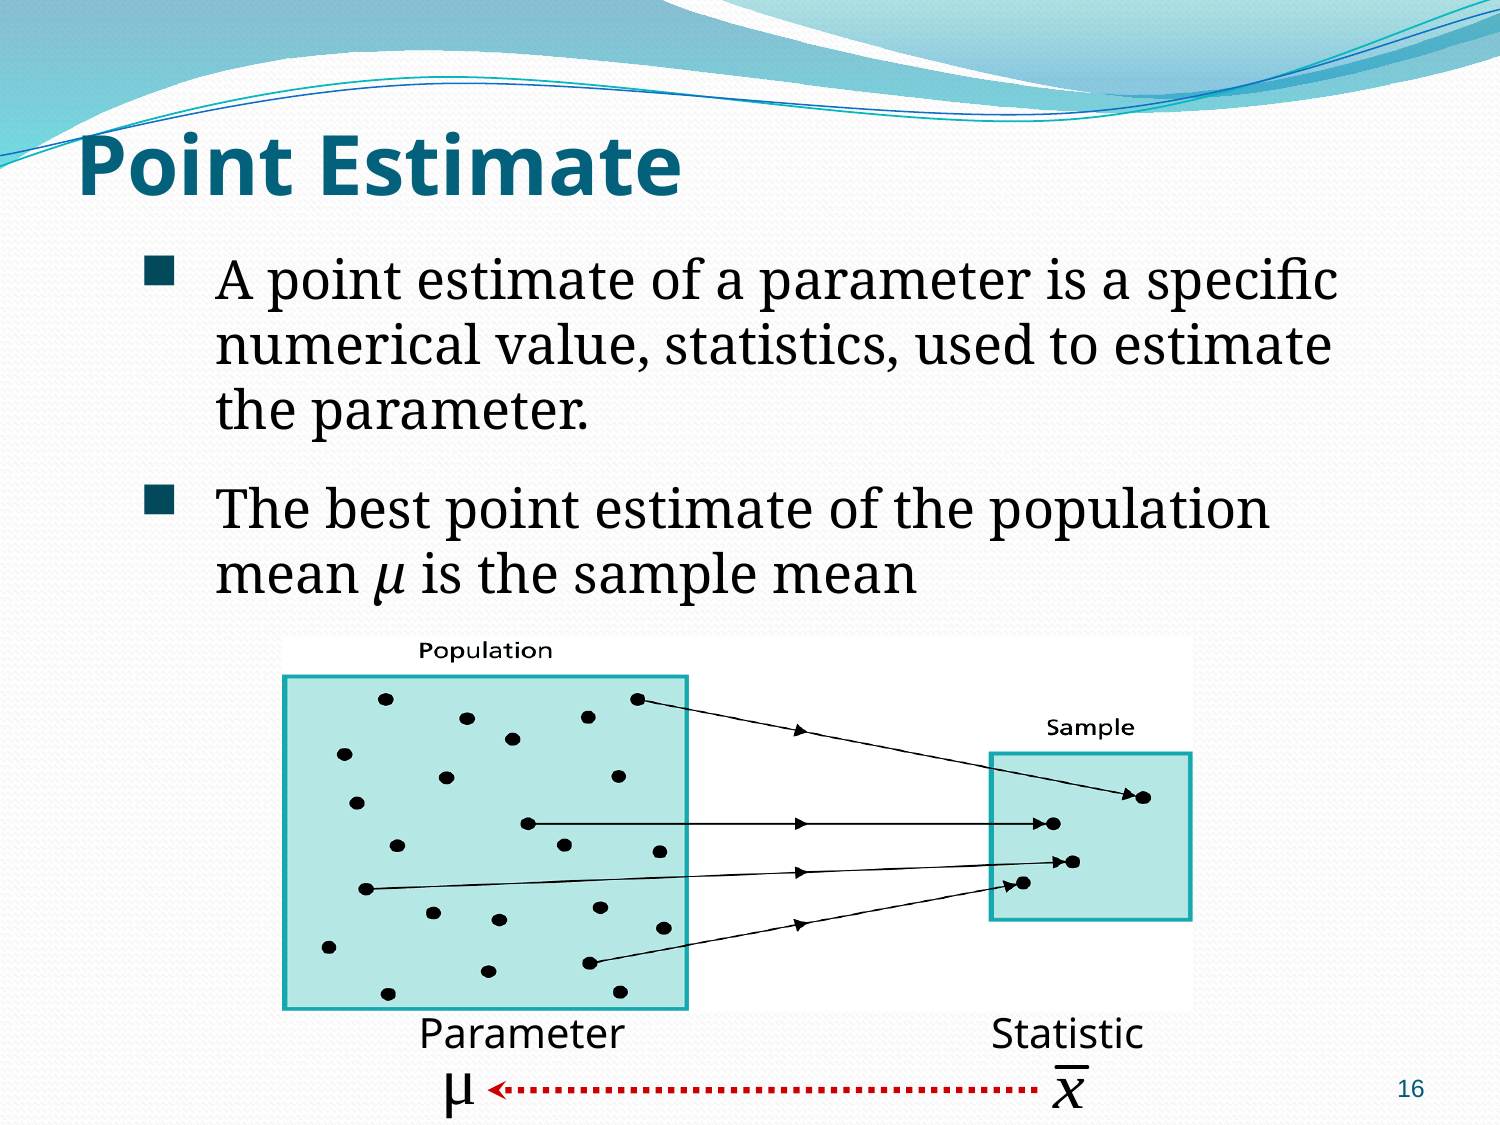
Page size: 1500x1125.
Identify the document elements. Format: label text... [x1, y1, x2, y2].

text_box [282, 637, 1193, 1125]
text_box [200, 436, 1299, 1100]
slide_number 30 [275, 638, 282, 1100]
title Point Estimate [75, 75, 1425, 213]
list A point estimate of a parameter is a specific numerical value, statistics, used to estimate the parameter. The best point estimate of the population mean µ is the sample mean [124, 237, 1401, 1001]
slide_number 16 [1299, 1042, 1425, 1103]
slide_number 30 [1193, 638, 1200, 1100]
